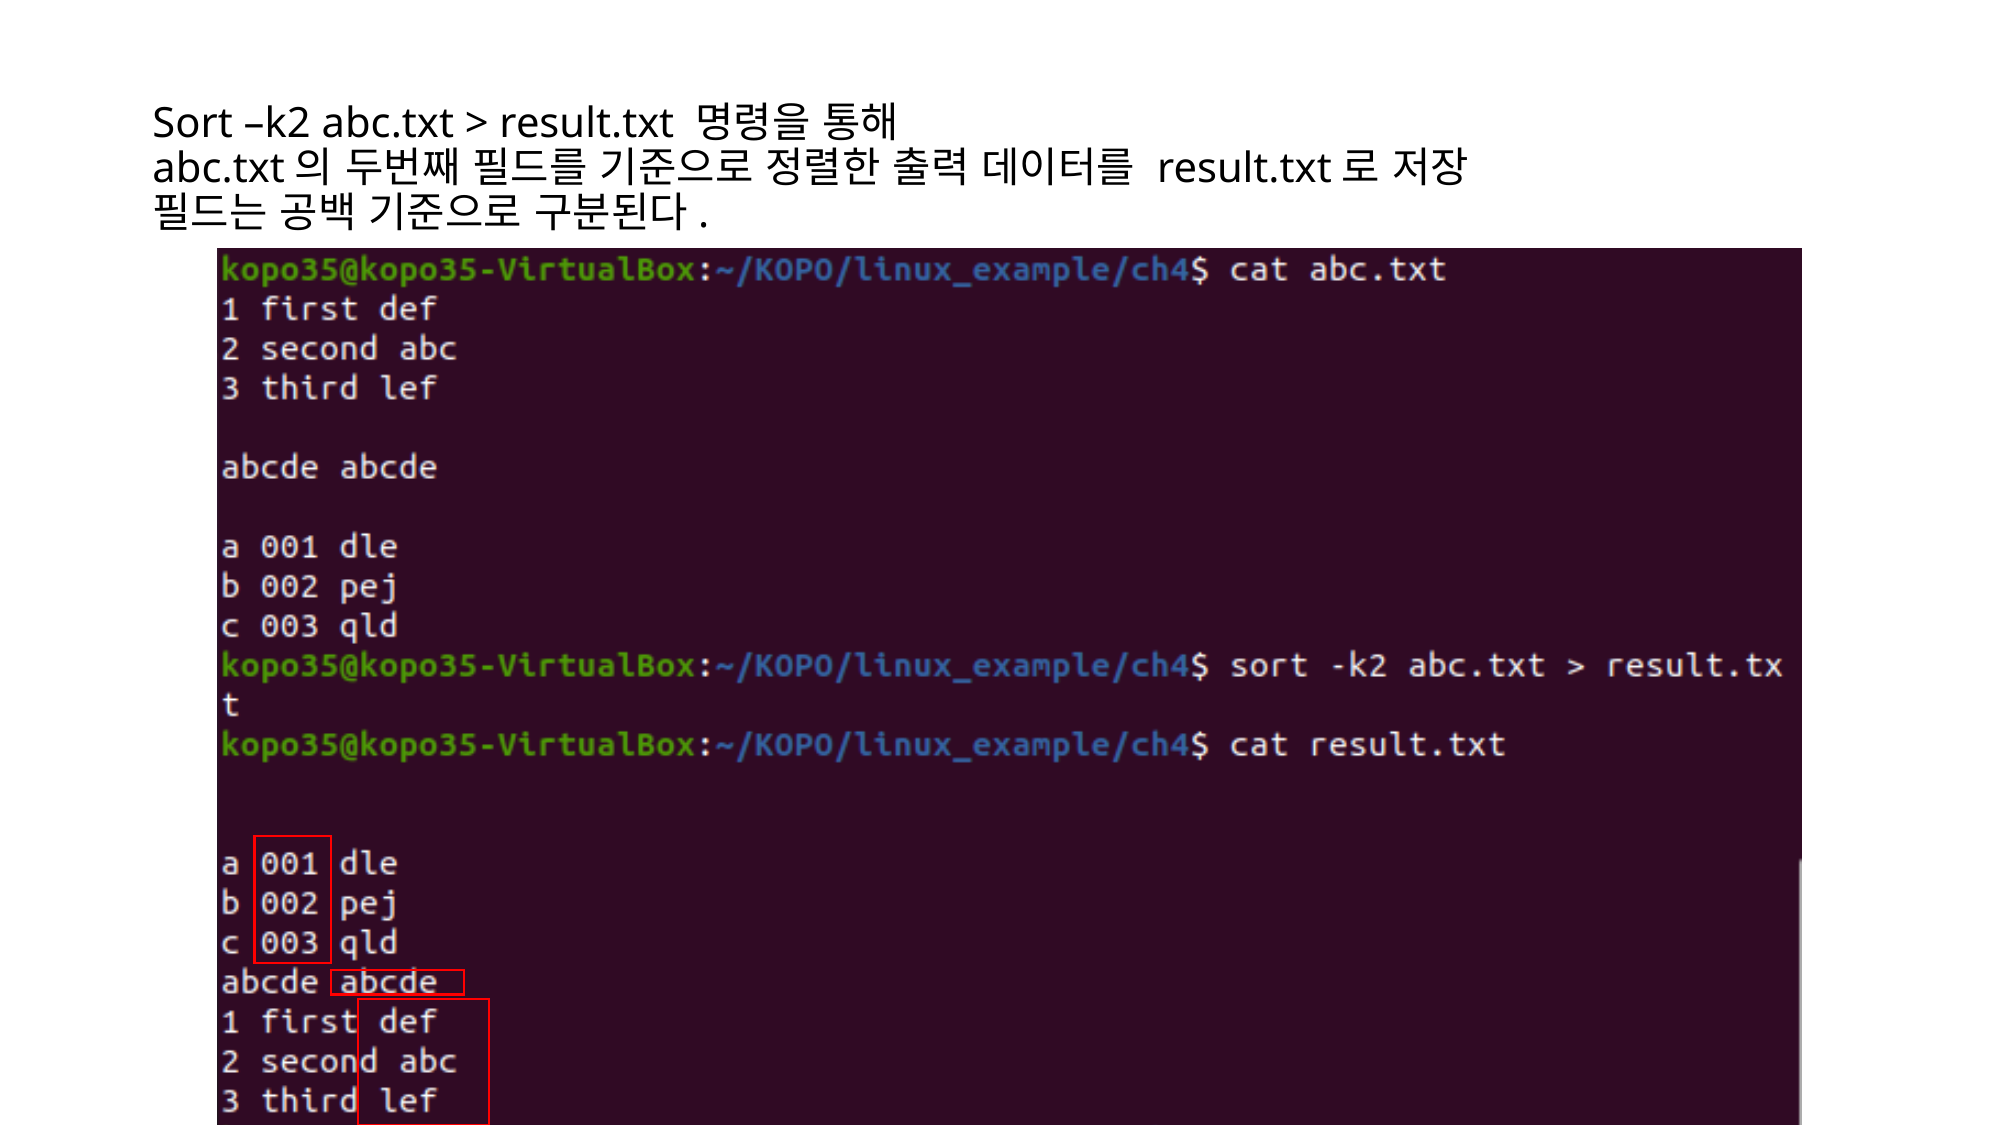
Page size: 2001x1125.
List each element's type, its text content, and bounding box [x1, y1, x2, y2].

picture [216, 248, 1802, 1125]
title Sort –k2 abc.txt > result.txt 명령을 통해 abc.txt의 두번째 필드를 기준으로 정렬한 출력 데이터를 result.txt로 저장 필드는 공백 기준으로 구분된다. [137, 59, 1863, 278]
